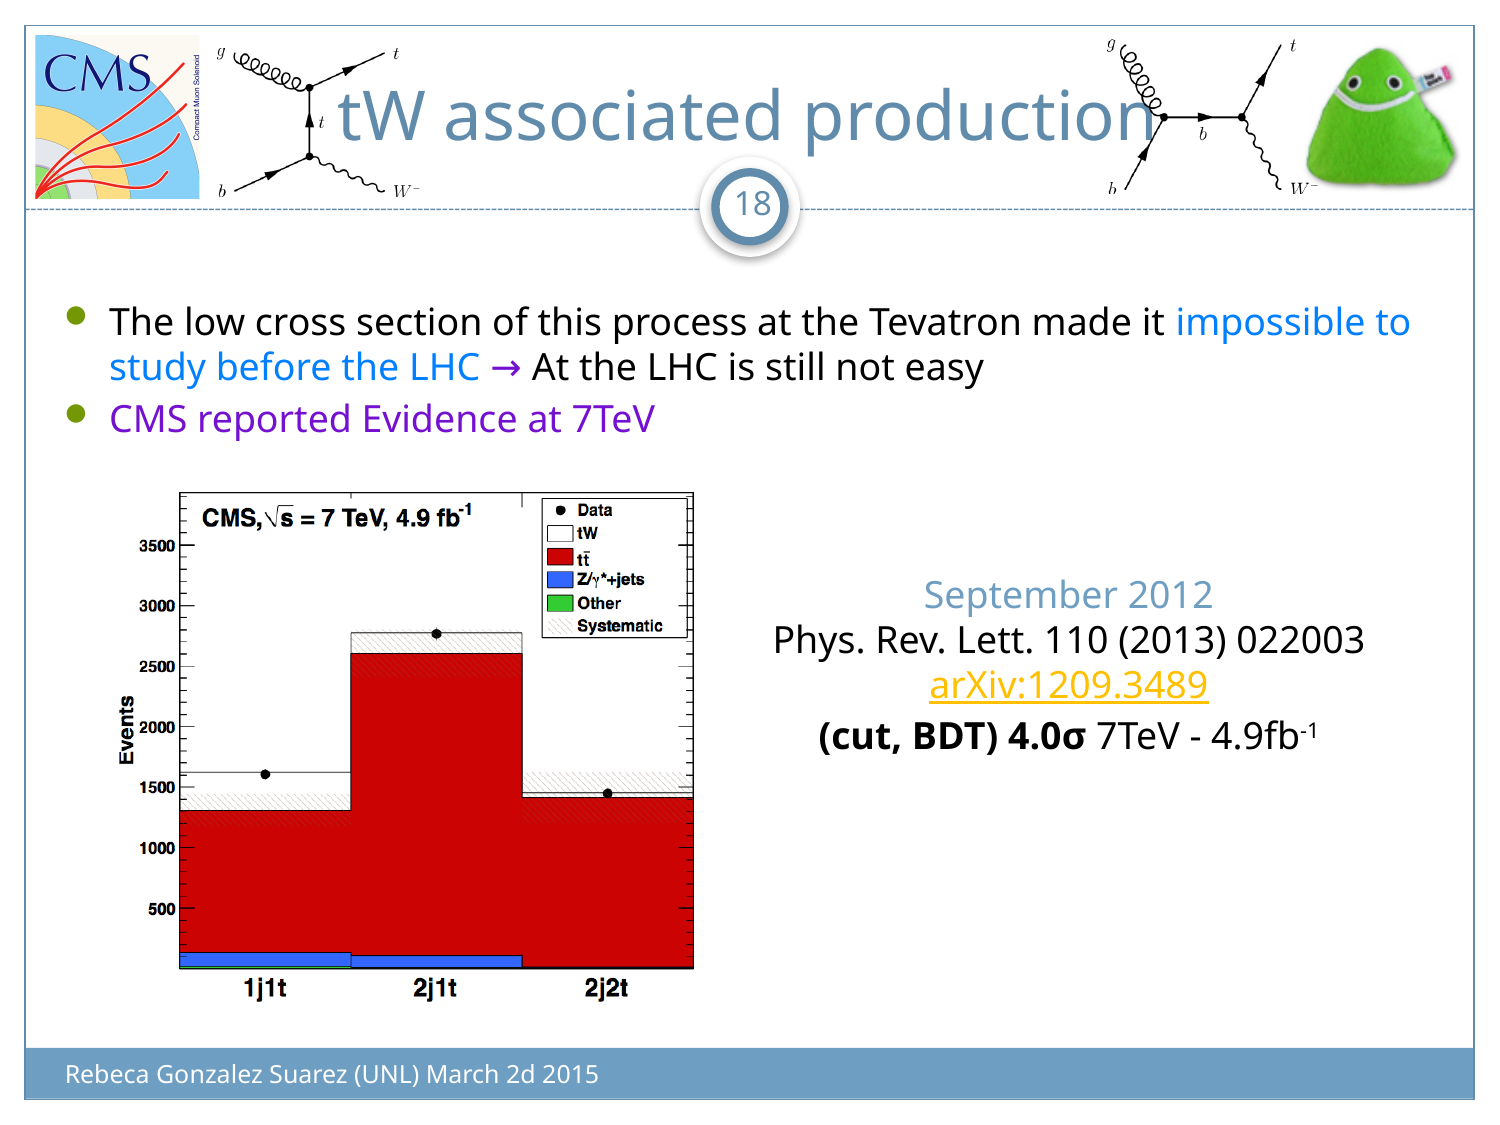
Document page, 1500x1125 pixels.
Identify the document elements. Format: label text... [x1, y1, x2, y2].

picture [35, 35, 200, 199]
footer Rebeca Gonzalez Suarez (UNL) March 2d 2015 [50, 1051, 638, 1112]
picture [1106, 39, 1467, 196]
list The low cross section of this process at the Tevatron made it impossible to study before the LHC → At the LHC is still not easy CMS reported Evidence at 7TeV [49, 290, 1445, 1001]
text_box September 2012 Phys. Rev. Lett. 110 (2013) 022003 arXiv:1209.3489 (cut, BDT) 4.0σ 7TeV - 4.9fb-1 [731, 563, 1407, 765]
title tW associated production [199, 37, 1106, 162]
slide_number 18 [715, 168, 791, 241]
picture [97, 462, 716, 1012]
picture [216, 47, 420, 197]
